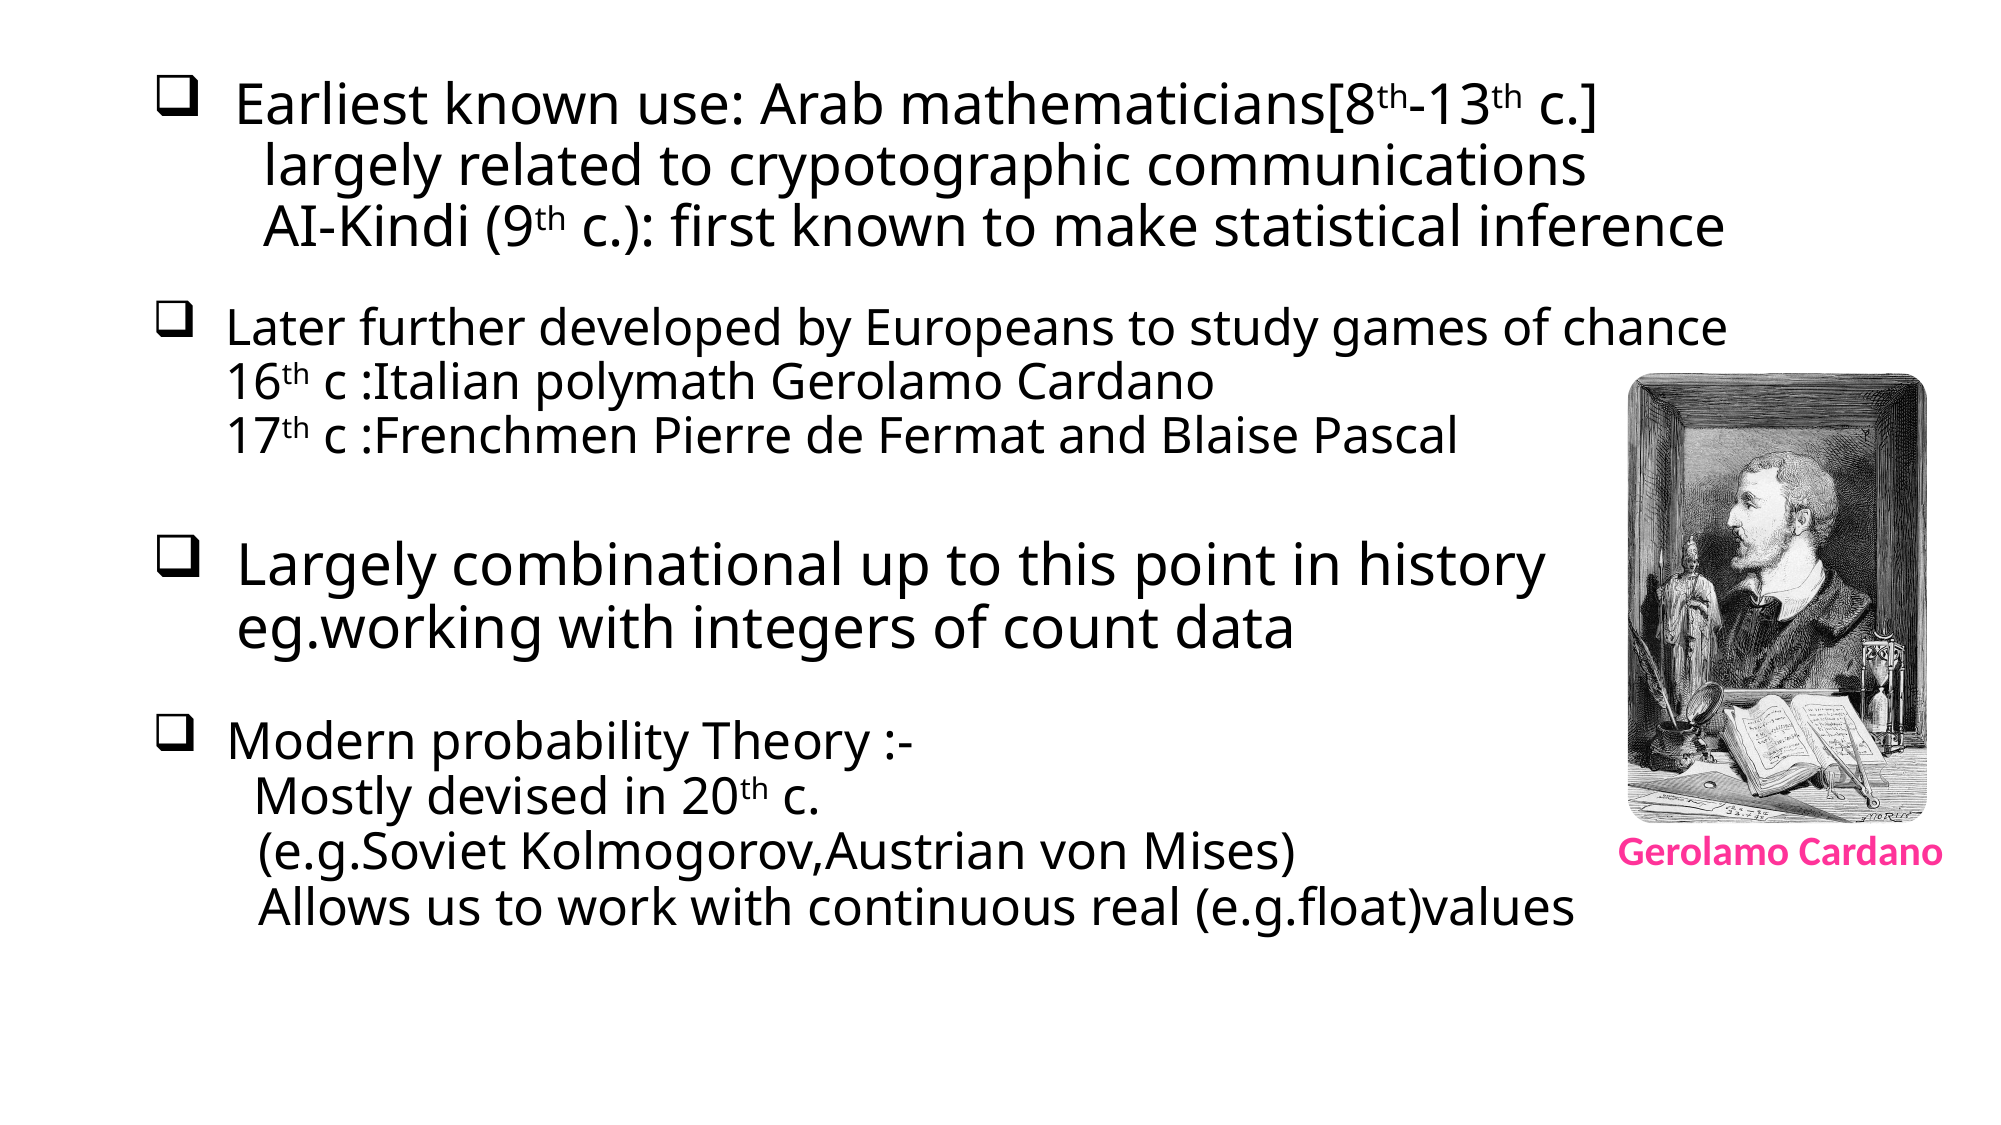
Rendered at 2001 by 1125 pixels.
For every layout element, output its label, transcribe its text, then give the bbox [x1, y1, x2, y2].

picture [1627, 373, 1927, 824]
text_box Modern probability Theory :- Mostly devised in 20th c. (e.g.Soviet Kolmogorov,Austrian von Mises) Allows us to work with continuous real (e.g.float)values [137, 705, 1786, 973]
title Earliest known use: Arab mathematicians[8th-13th c.] largely related to crypotographic communications AI-Kindi (9th c.): first known to make statistical inference [137, 59, 1770, 275]
text_box Gerolamo Cardano [1603, 816, 1961, 882]
text_box Later further developed by Europeans to study games of chance 16th c :Italian polymath Gerolamo Cardano 17th c :Frenchmen Pierre de Fermat and Blaise Pascal [137, 275, 1770, 490]
text_box Largely combinational up to this point in history eg.working with integers of count data [137, 490, 1627, 705]
